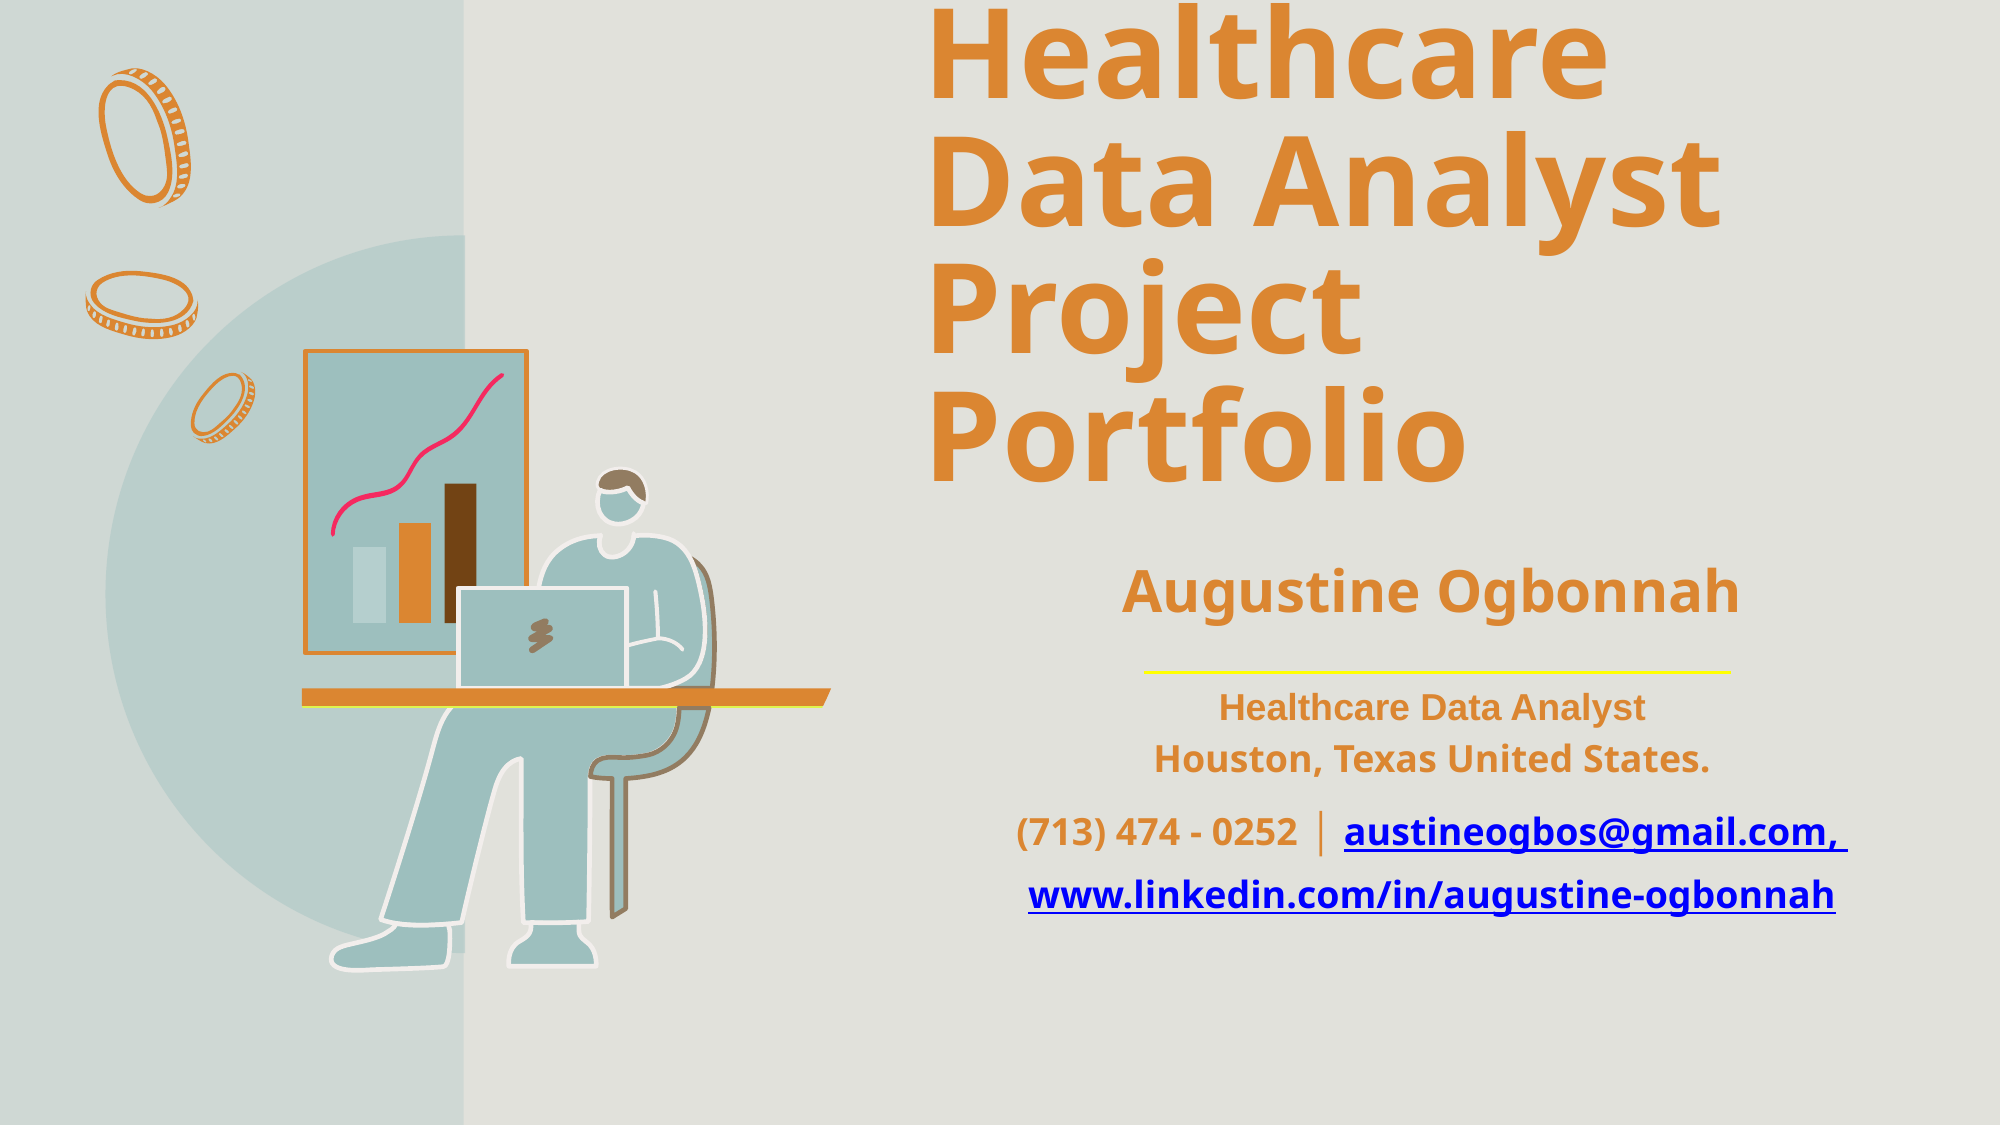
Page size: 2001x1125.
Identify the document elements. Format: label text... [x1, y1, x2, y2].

text_box Augustine Ogbonnah Healthcare Data Analyst Houston, Texas United States. (713) 474 - 0252 │ austineogbos@gmail.com, www.linkedin.com/in/augustine-ogbonnah [947, 549, 1918, 1011]
title Healthcare Data Analyst Project Portfolio [923, 21, 1894, 483]
